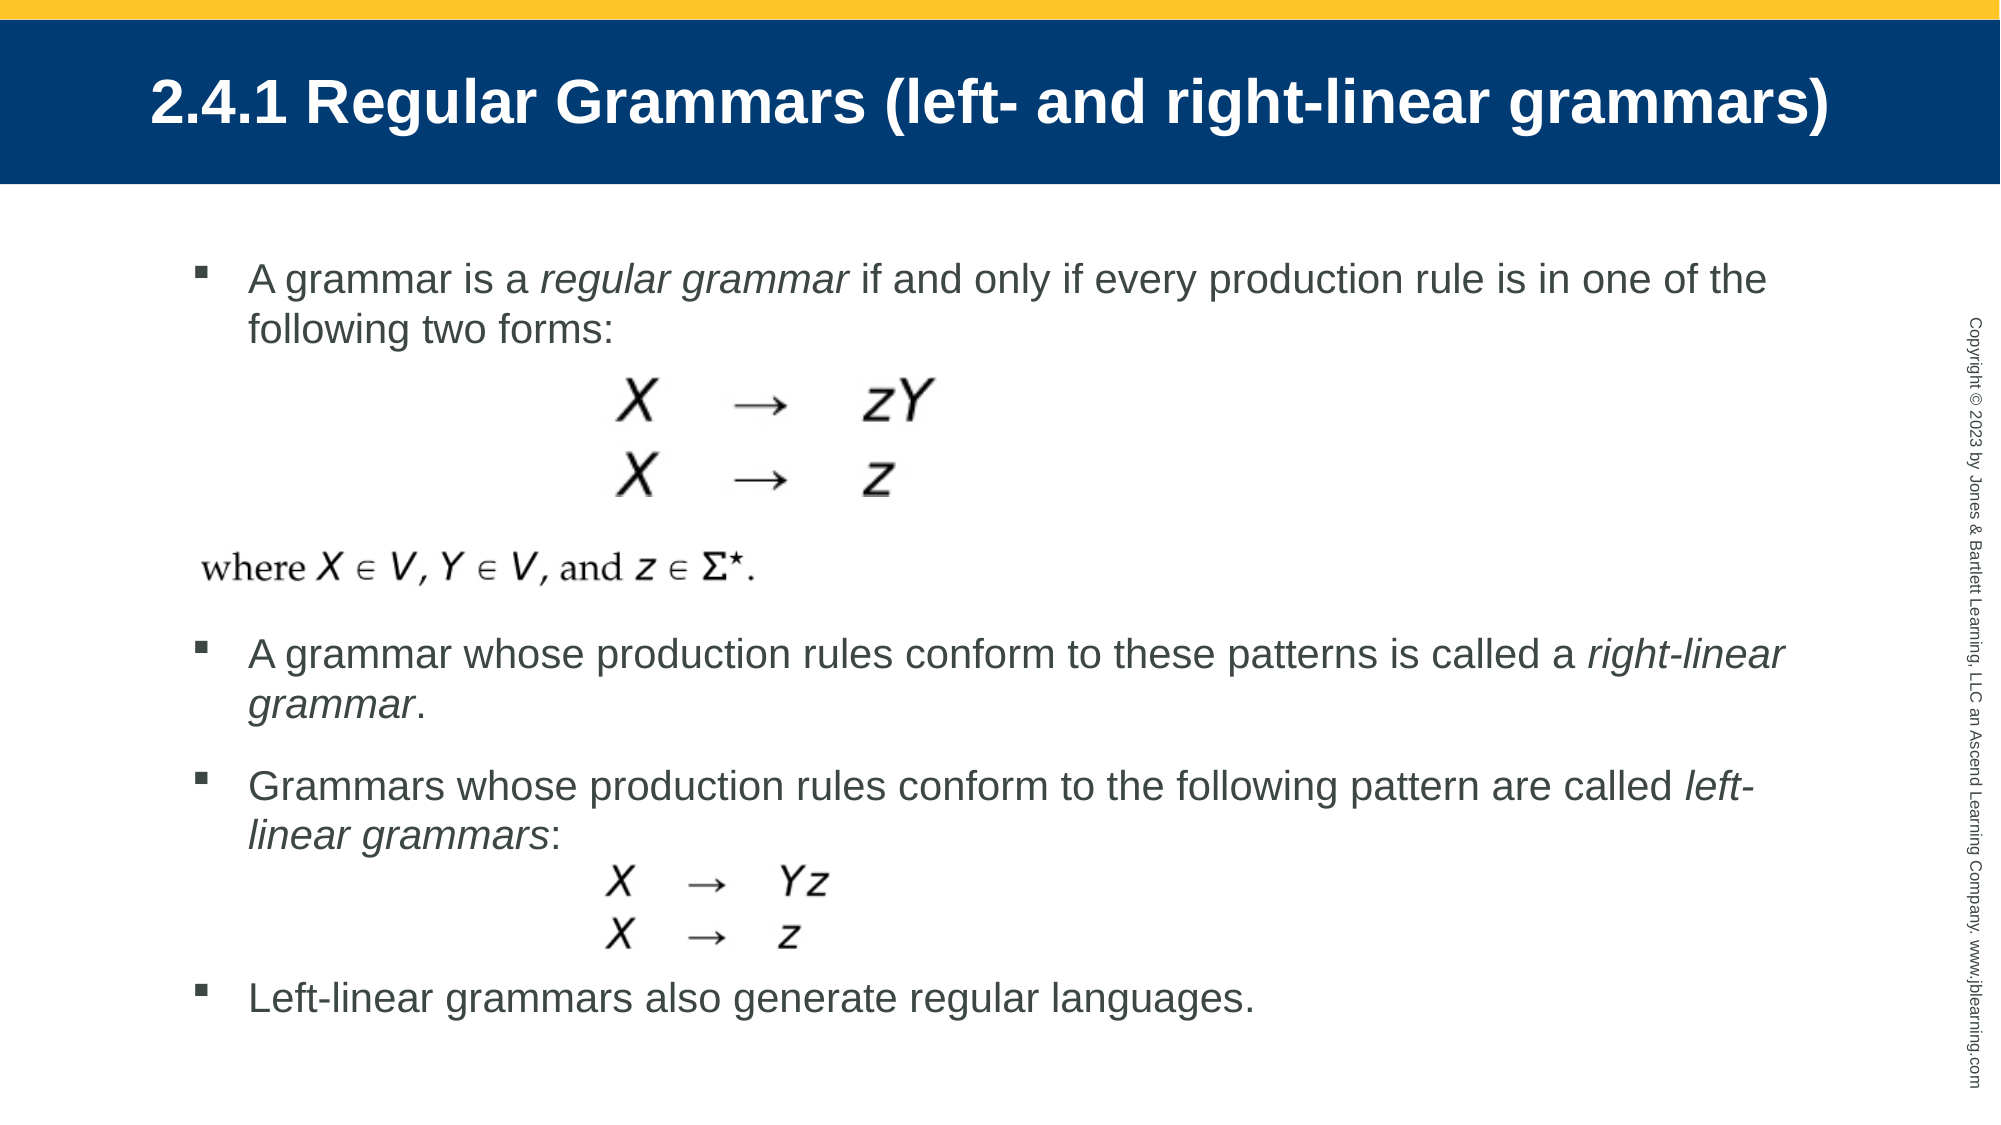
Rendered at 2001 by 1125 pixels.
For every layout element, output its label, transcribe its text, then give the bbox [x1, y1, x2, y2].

picture [201, 549, 754, 591]
picture [603, 377, 941, 497]
picture [603, 863, 833, 952]
title 2.4.1 Regular Grammars (left- and right-linear grammars) [0, 19, 2000, 185]
list A grammar is a regular grammar if and only if every production rule is in one of the following two forms: A grammar whose production rules conform to these patterns is called a right-linear grammar. Grammars whose production rules conform to the following pattern are called left-linear grammars: Left-linear grammars also generate regular languages. [151, 244, 1840, 1016]
